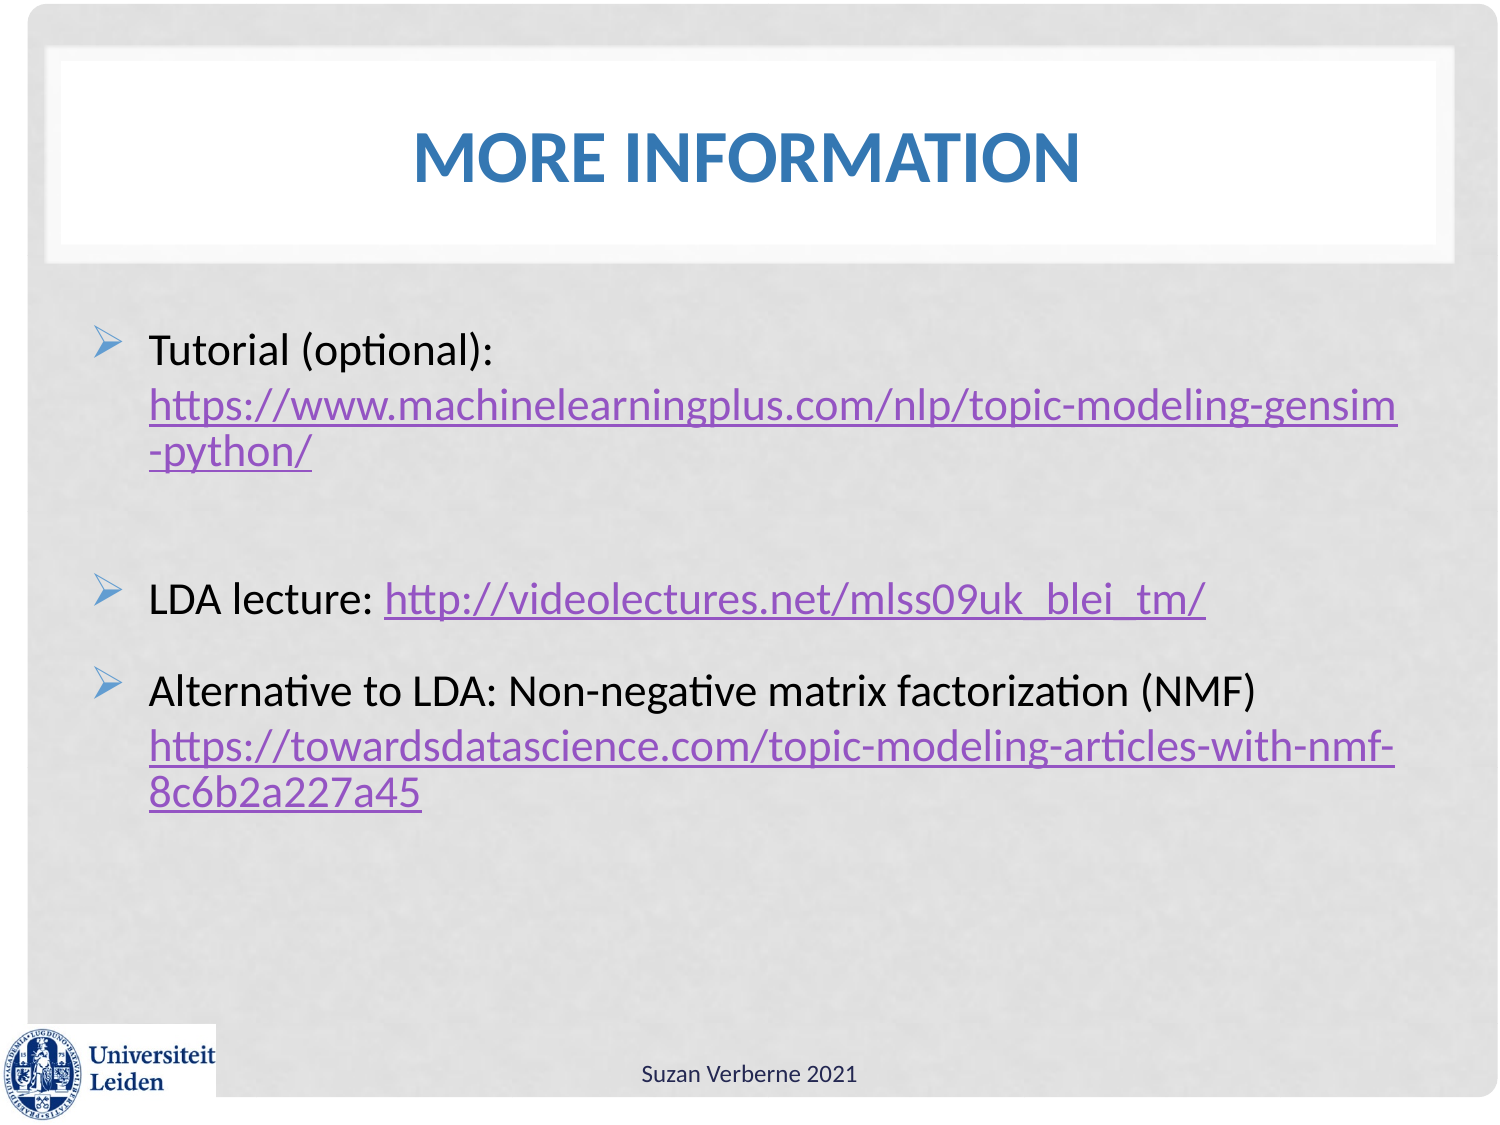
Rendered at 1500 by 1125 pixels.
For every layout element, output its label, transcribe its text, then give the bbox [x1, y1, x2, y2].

list Tutorial (optional): https://www.machinelearningplus.com/nlp/topic-modeling-gensim-python/ LDA lecture: http://videolectures.net/mlss09uk_blei_tm/ Alternative to LDA: Non-negative matrix factorization (NMF) https://towardsdatascience.com/topic-modeling-articles-with-nmf-8c6b2a227a45 [75, 312, 1425, 1005]
picture [0, 1024, 216, 1125]
title More information [69, 66, 1425, 238]
footer Suzan Verberne 2021 [512, 1042, 988, 1103]
